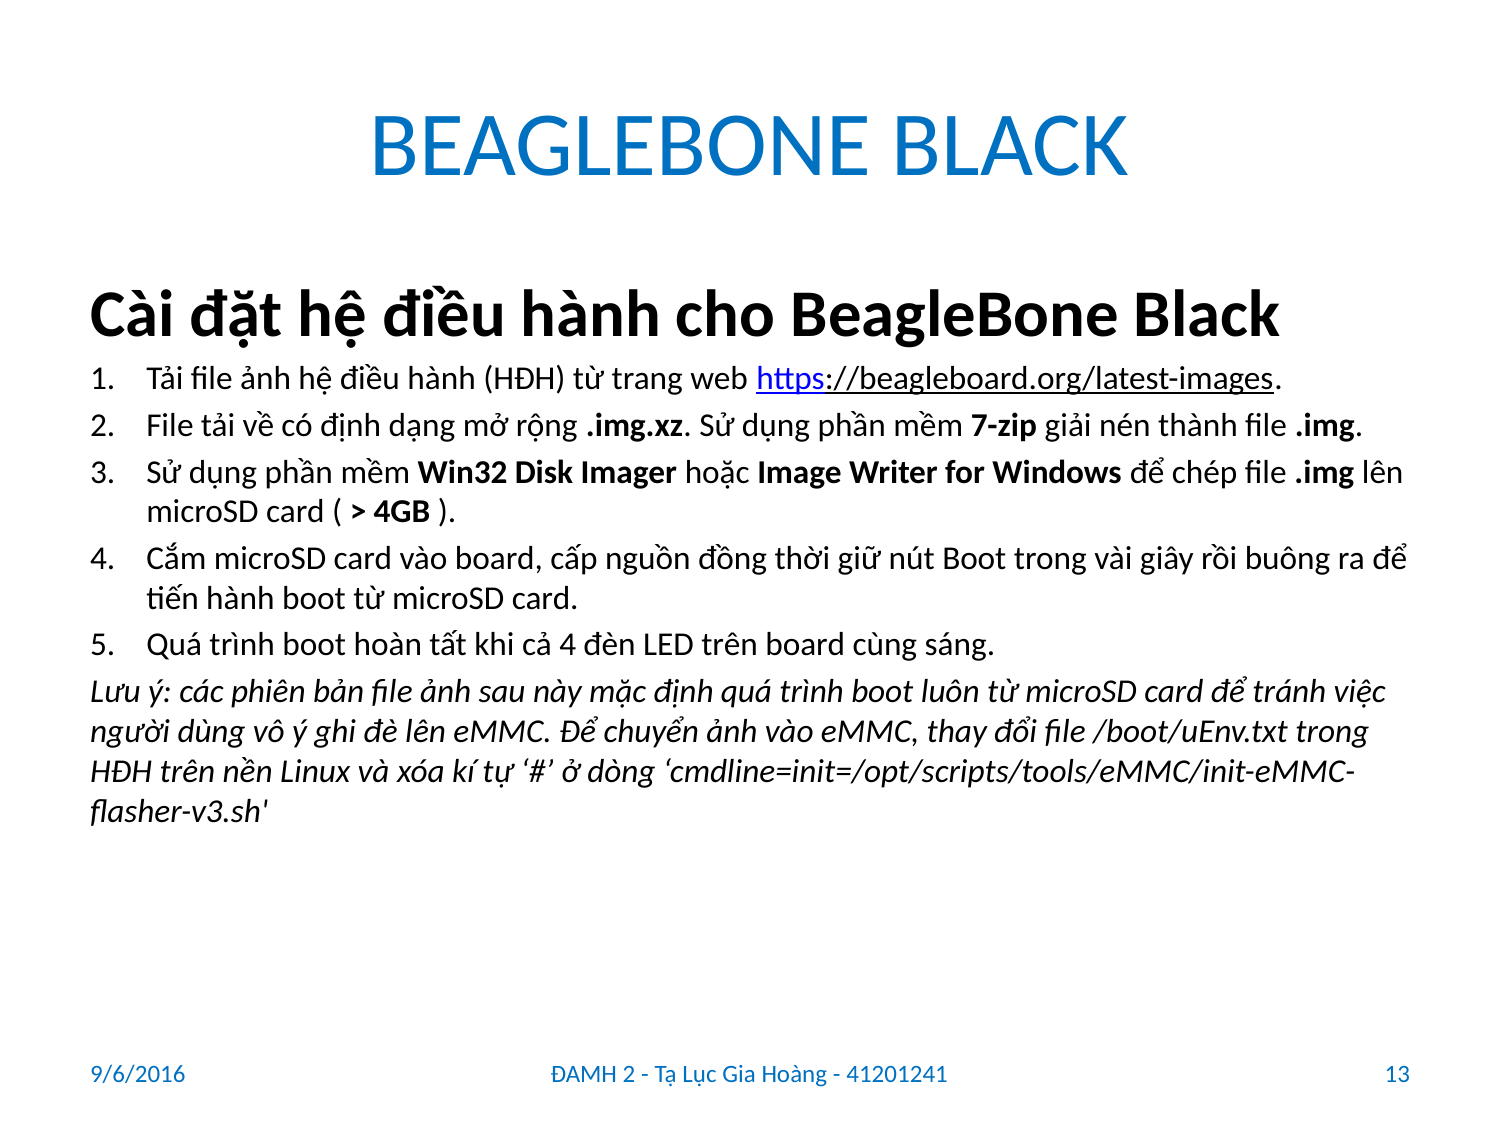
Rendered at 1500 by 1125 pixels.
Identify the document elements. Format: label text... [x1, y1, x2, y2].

title BEAGLEBONE BLACK [75, 45, 1425, 233]
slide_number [75, 1042, 425, 1103]
list Cài đặt hệ điều hành cho BeagleBone Black Tải file ảnh hệ điều hành (HĐH) từ trang web https://beagleboard.org/latest-images. File tải về có định dạng mở rộng .img.xz. Sử dụng phần mềm 7-zip giải nén thành file .img. Sử dụng phần mềm Win32 Disk Imager hoặc Image Writer for Windows để chép file .img lên microSD card ( > 4GB ). Cắm microSD card vào board, cấp nguồn đồng thời giữ nút Boot trong vài giây rồi buông ra để tiến hành boot từ microSD card. Quá trình boot hoàn tất khi cả 4 đèn LED trên board cùng sáng. Lưu ý: các phiên bản file ảnh sau này mặc định quá trình boot luôn từ microSD card để tránh việc người dùng vô ý ghi đè lên eMMC. Để chuyển ảnh vào eMMC, thay đổi file /boot/uEnv.txt trong HĐH trên nền Linux và xóa kí tự ‘#’ ở dòng ‘cmdline=init=/opt/scripts/tools/eMMC/init-eMMC-flasher-v3.sh' [75, 262, 1425, 1005]
slide_number 13 [1074, 1042, 1425, 1103]
footer ĐAMH 2 - Tạ Lục Gia Hoàng - 41201241 [512, 1042, 988, 1103]
